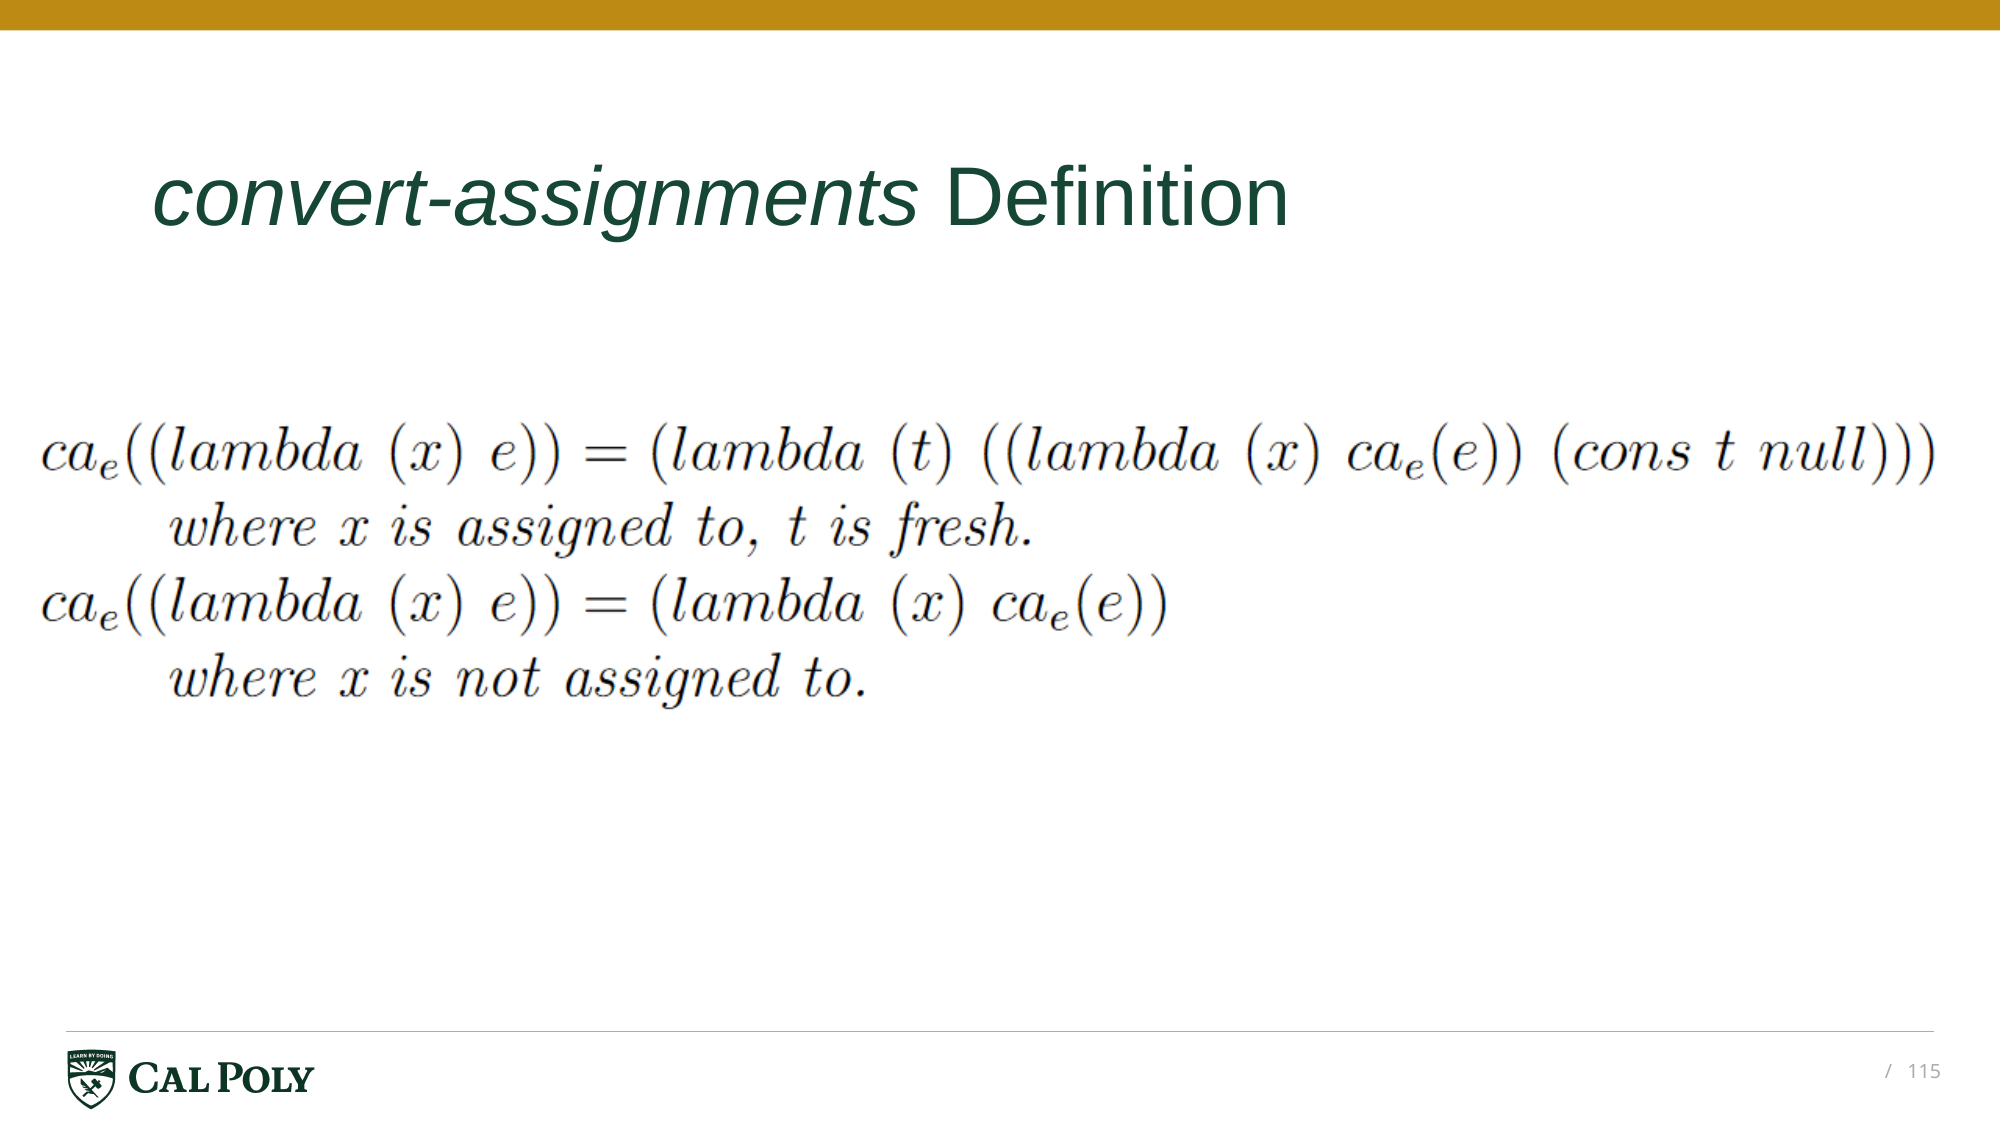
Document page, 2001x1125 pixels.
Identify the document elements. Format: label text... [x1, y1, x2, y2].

picture [43, 1025, 338, 1125]
picture [20, 411, 1980, 714]
title convert-assignments Definition [137, 147, 1888, 250]
slide_number / 115 [1866, 1041, 1956, 1102]
